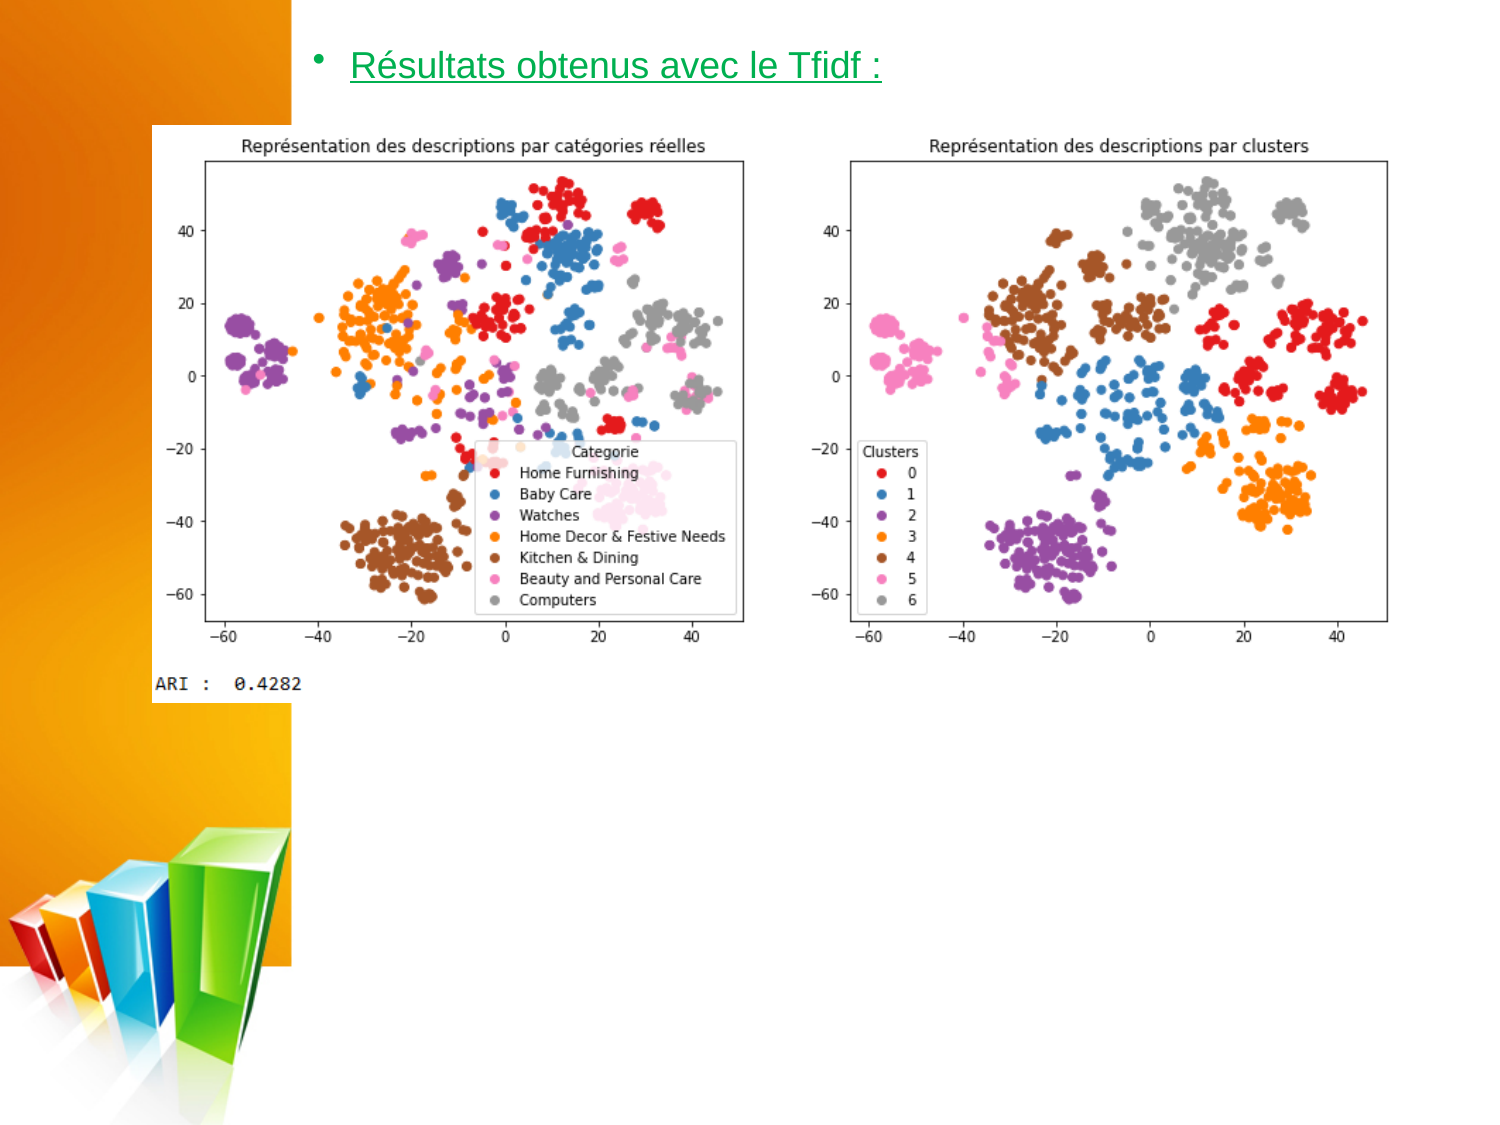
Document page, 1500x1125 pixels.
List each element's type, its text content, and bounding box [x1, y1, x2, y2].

picture [0, 0, 1500, 1125]
picture [151, 125, 1413, 703]
list Résultats obtenus avec le Tfidf : Le tfidf donne de meilleurs résultats qu’avec un countVectorizer. [147, 42, 1500, 1036]
